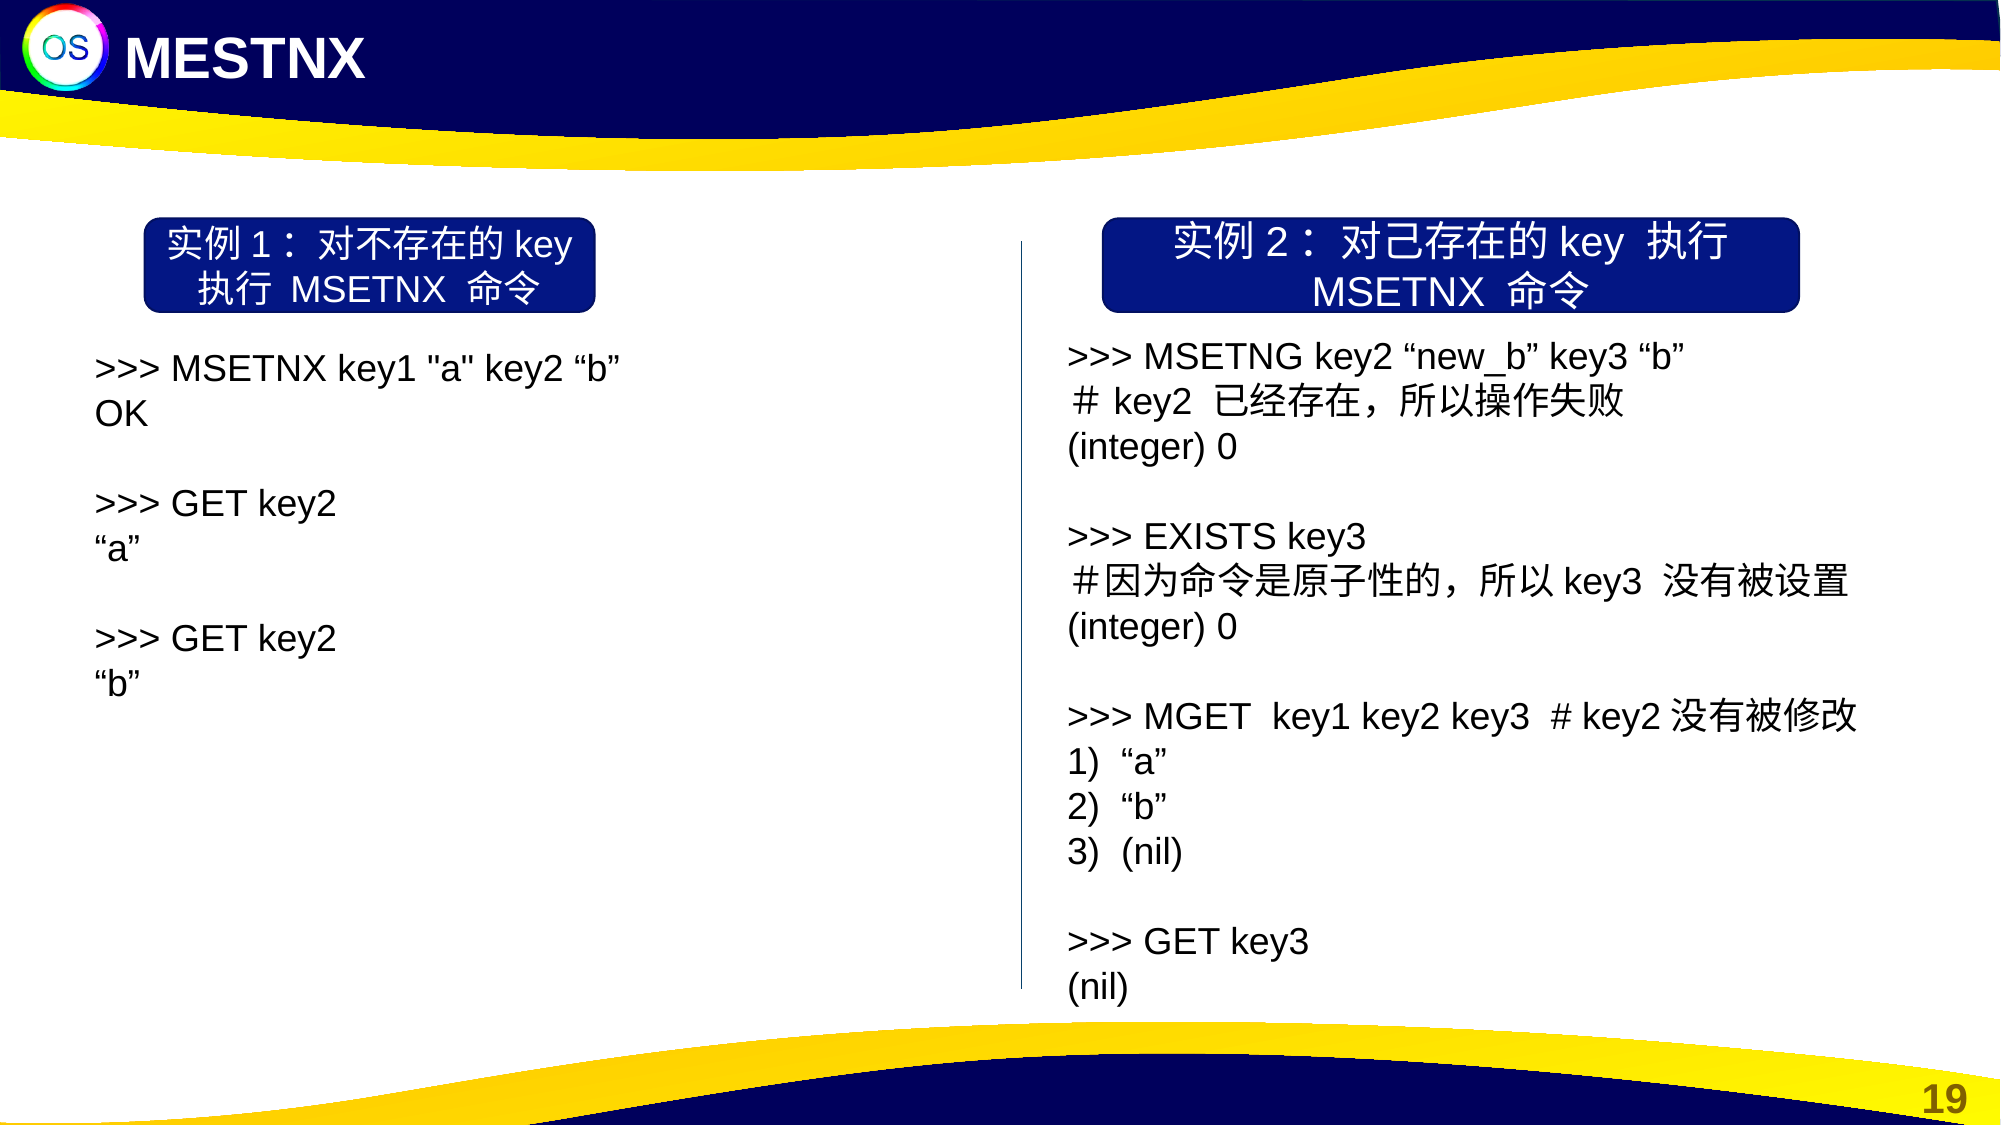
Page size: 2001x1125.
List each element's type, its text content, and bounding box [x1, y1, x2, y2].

text_box 实例1：对不存在的key 执行 MSETNX 命令 [143, 217, 596, 313]
text_box MESTNX [109, 12, 1263, 98]
text_box >>> MSETNG key2 “new_b” key3 “b” ＃key2 已经存在，所以操作失败 (integer) 0 >>> EXISTS key3 ＃因为命令是原子性的，所以key3 没有被设置 (integer) 0 >>> MGET key1 key2 key3 # key2没有被修改 1) “a” 2) “b” 3) (nil) >>> GET key3 (nil) [1052, 324, 1873, 1015]
text_box 实例2：对己存在的key 执行 MSETNX 命令 [1101, 217, 1801, 313]
picture [22, 3, 109, 91]
text_box >>> MSETNX key1 "a" key2 “b” OK >>> GET key2 “a” >>> GET key2 “b” [79, 336, 636, 712]
